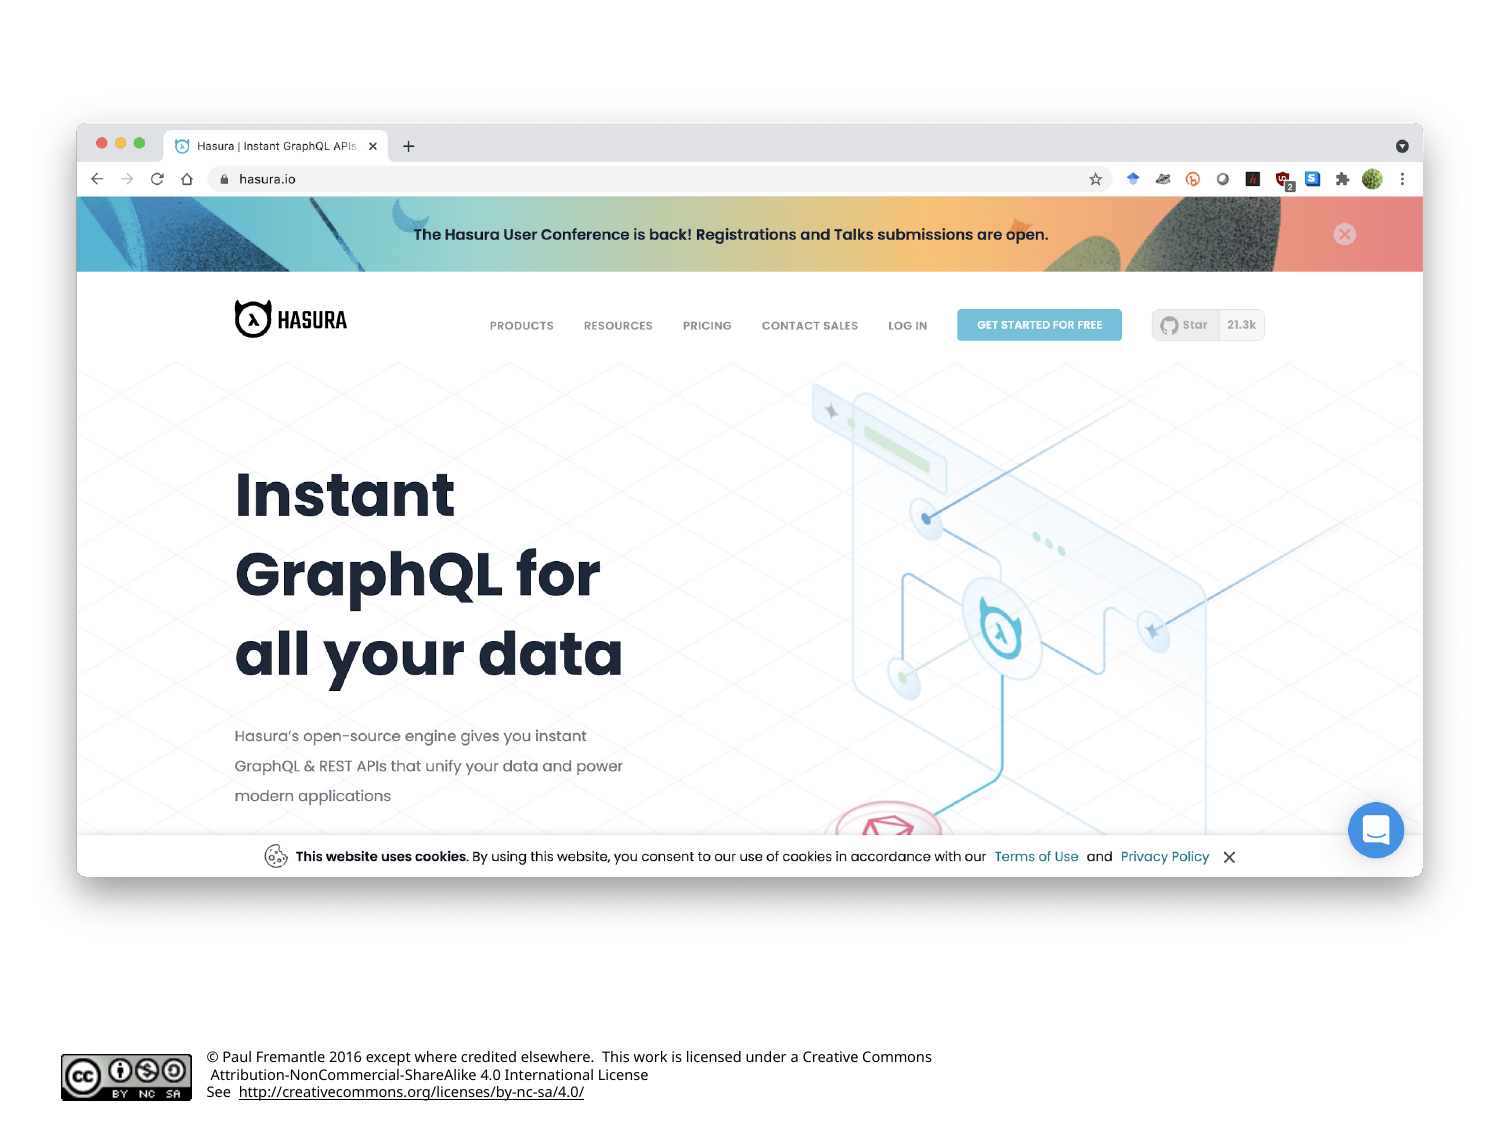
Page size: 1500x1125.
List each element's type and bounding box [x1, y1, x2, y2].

picture [24, 87, 1476, 946]
picture [61, 1054, 192, 1101]
